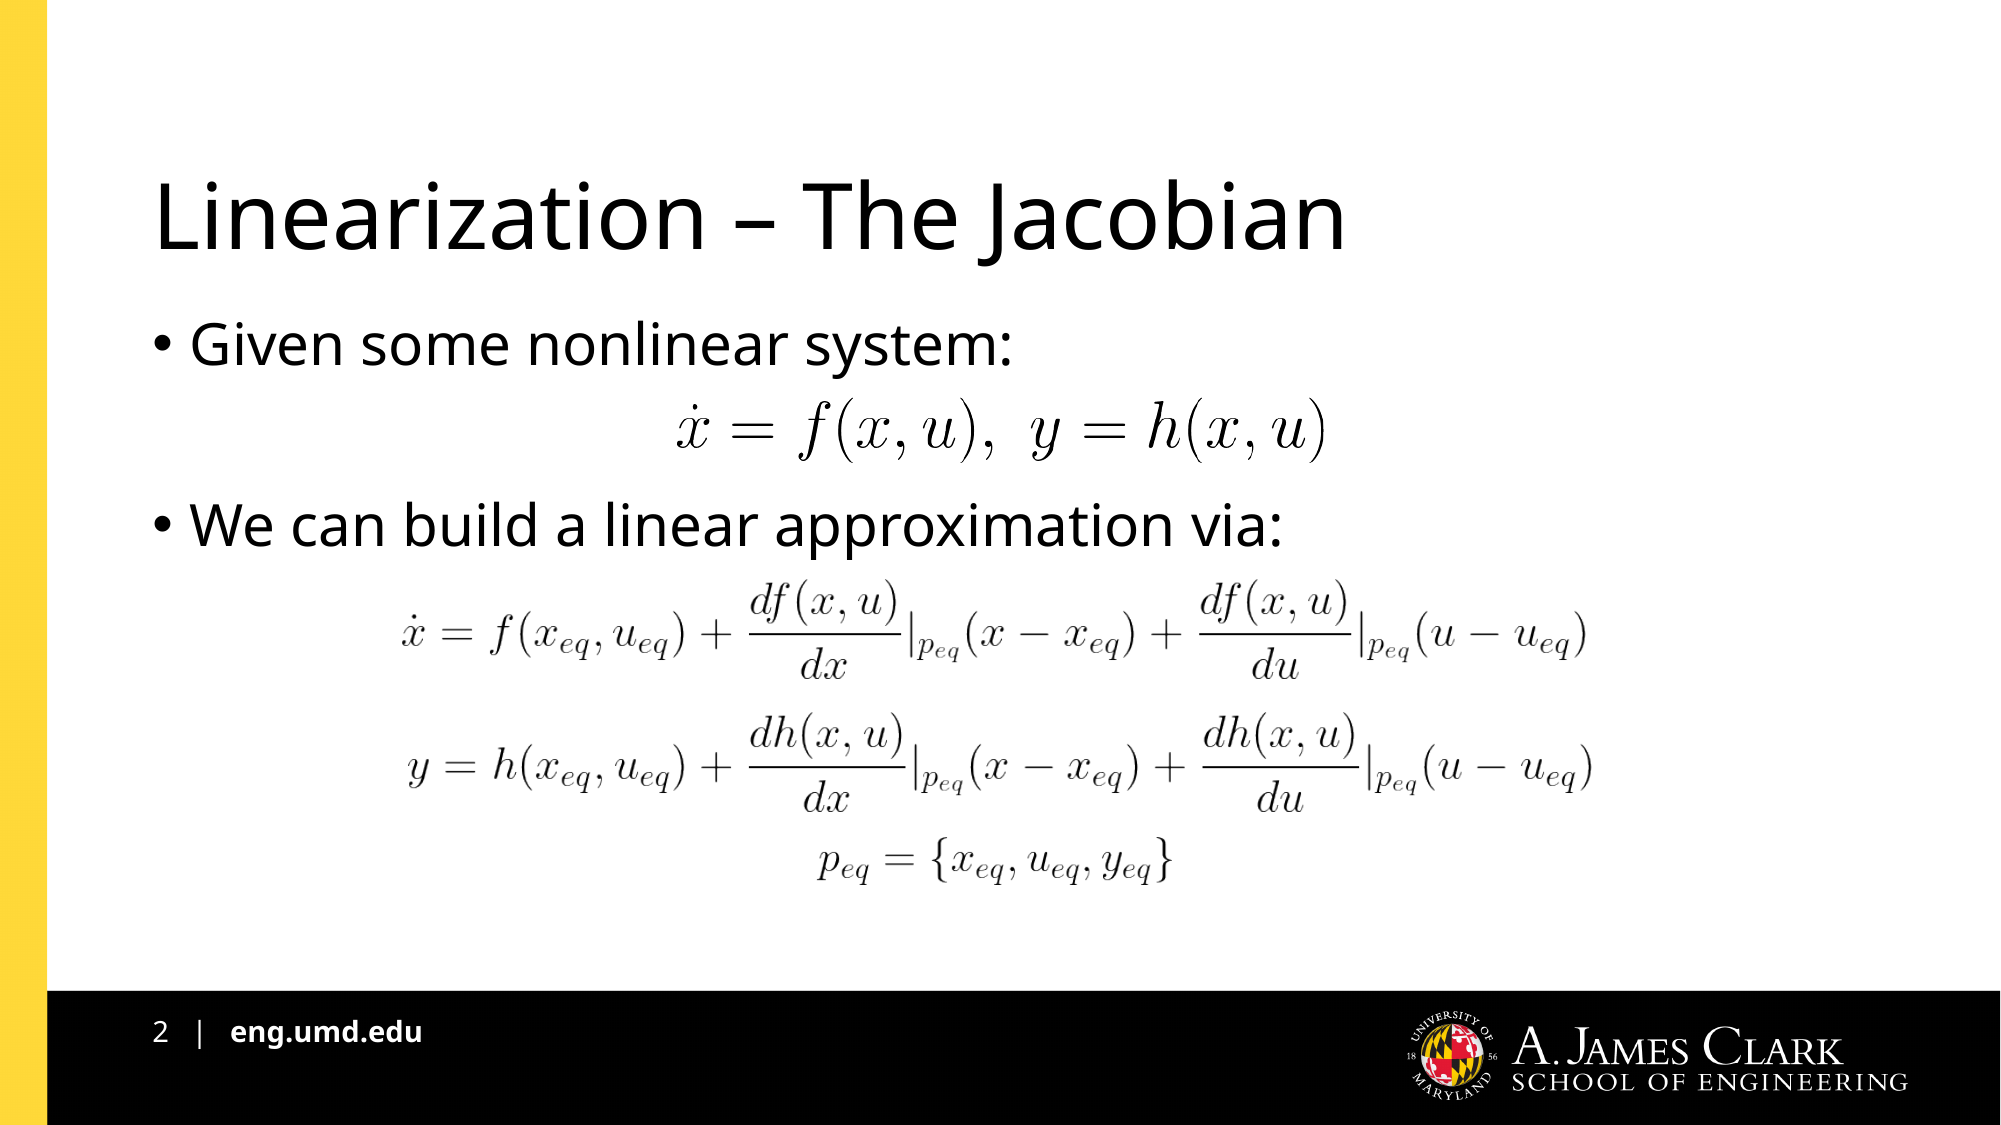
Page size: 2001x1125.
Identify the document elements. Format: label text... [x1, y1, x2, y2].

footer 2 | eng.umd.edu [137, 1002, 1338, 1063]
picture [0, 0, 2001, 1125]
list Given some nonlinear system: We can build a linear approximation via: [137, 299, 1863, 911]
title Linearization – The Jacobian [137, 59, 1863, 278]
